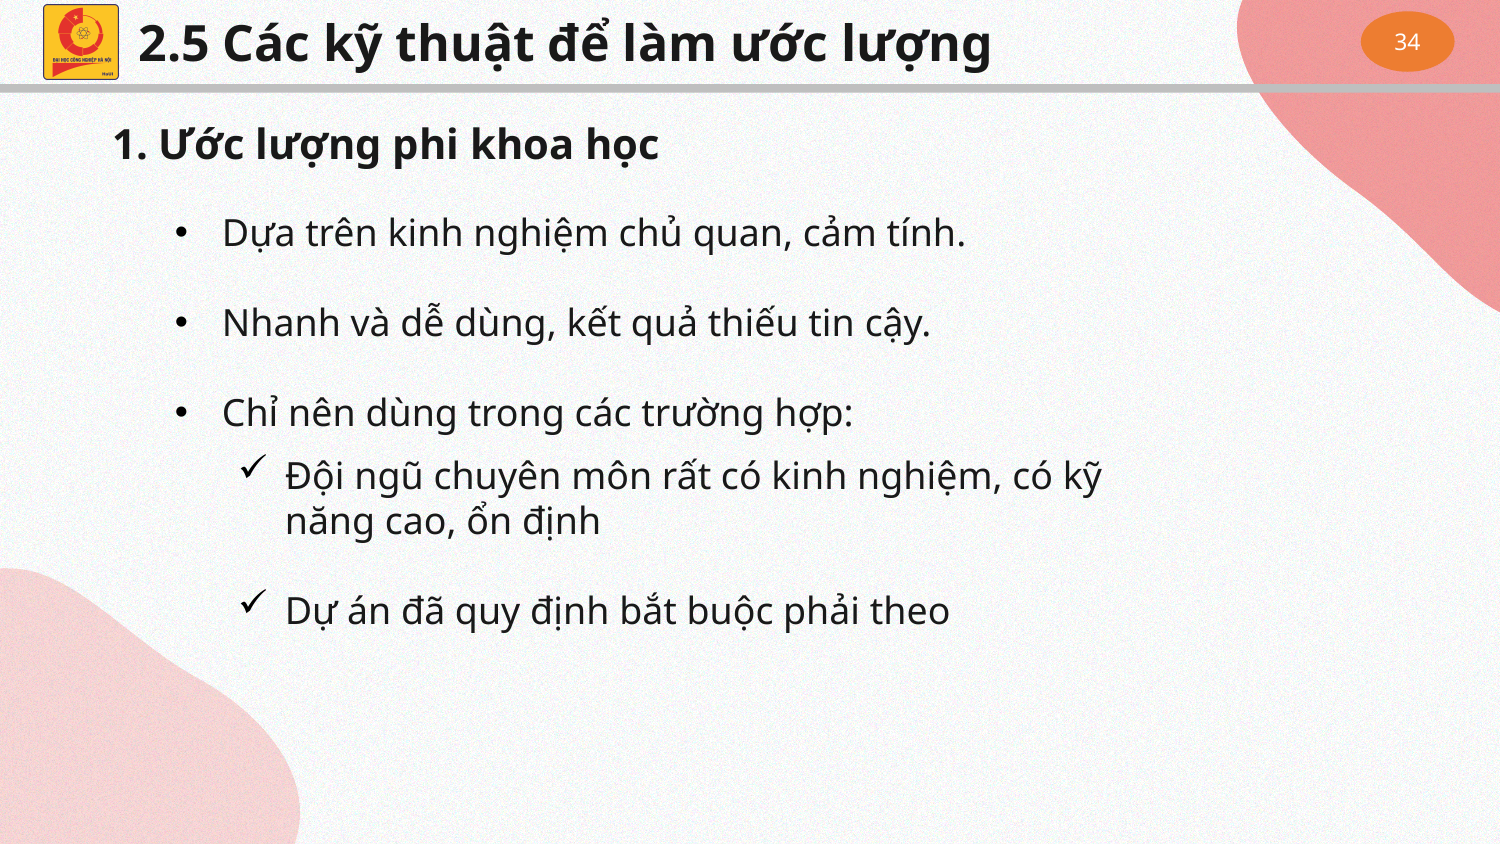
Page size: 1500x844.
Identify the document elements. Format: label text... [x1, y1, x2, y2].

picture [0, 0, 1252, 82]
text_box 1. Ước lượng phi khoa học [97, 110, 741, 175]
text_box [0, 82, 1500, 95]
picture [0, 95, 1500, 844]
text_box Dựa trên kinh nghiệm chủ quan, cảm tính. Nhanh và dễ dùng, kết quả thiếu tin cậy. Chỉ nên dùng trong các trường hợp: [159, 201, 1105, 532]
text_box 2.5 Các kỹ thuật để làm ước lượng [123, 3, 1093, 79]
text_box 34 [1358, 9, 1457, 74]
text_box Đội ngũ chuyên môn rất có kinh nghiệm, có kỹ năng cao, ổn định Dự án đã quy định bắt buộc phải theo [222, 444, 1192, 820]
